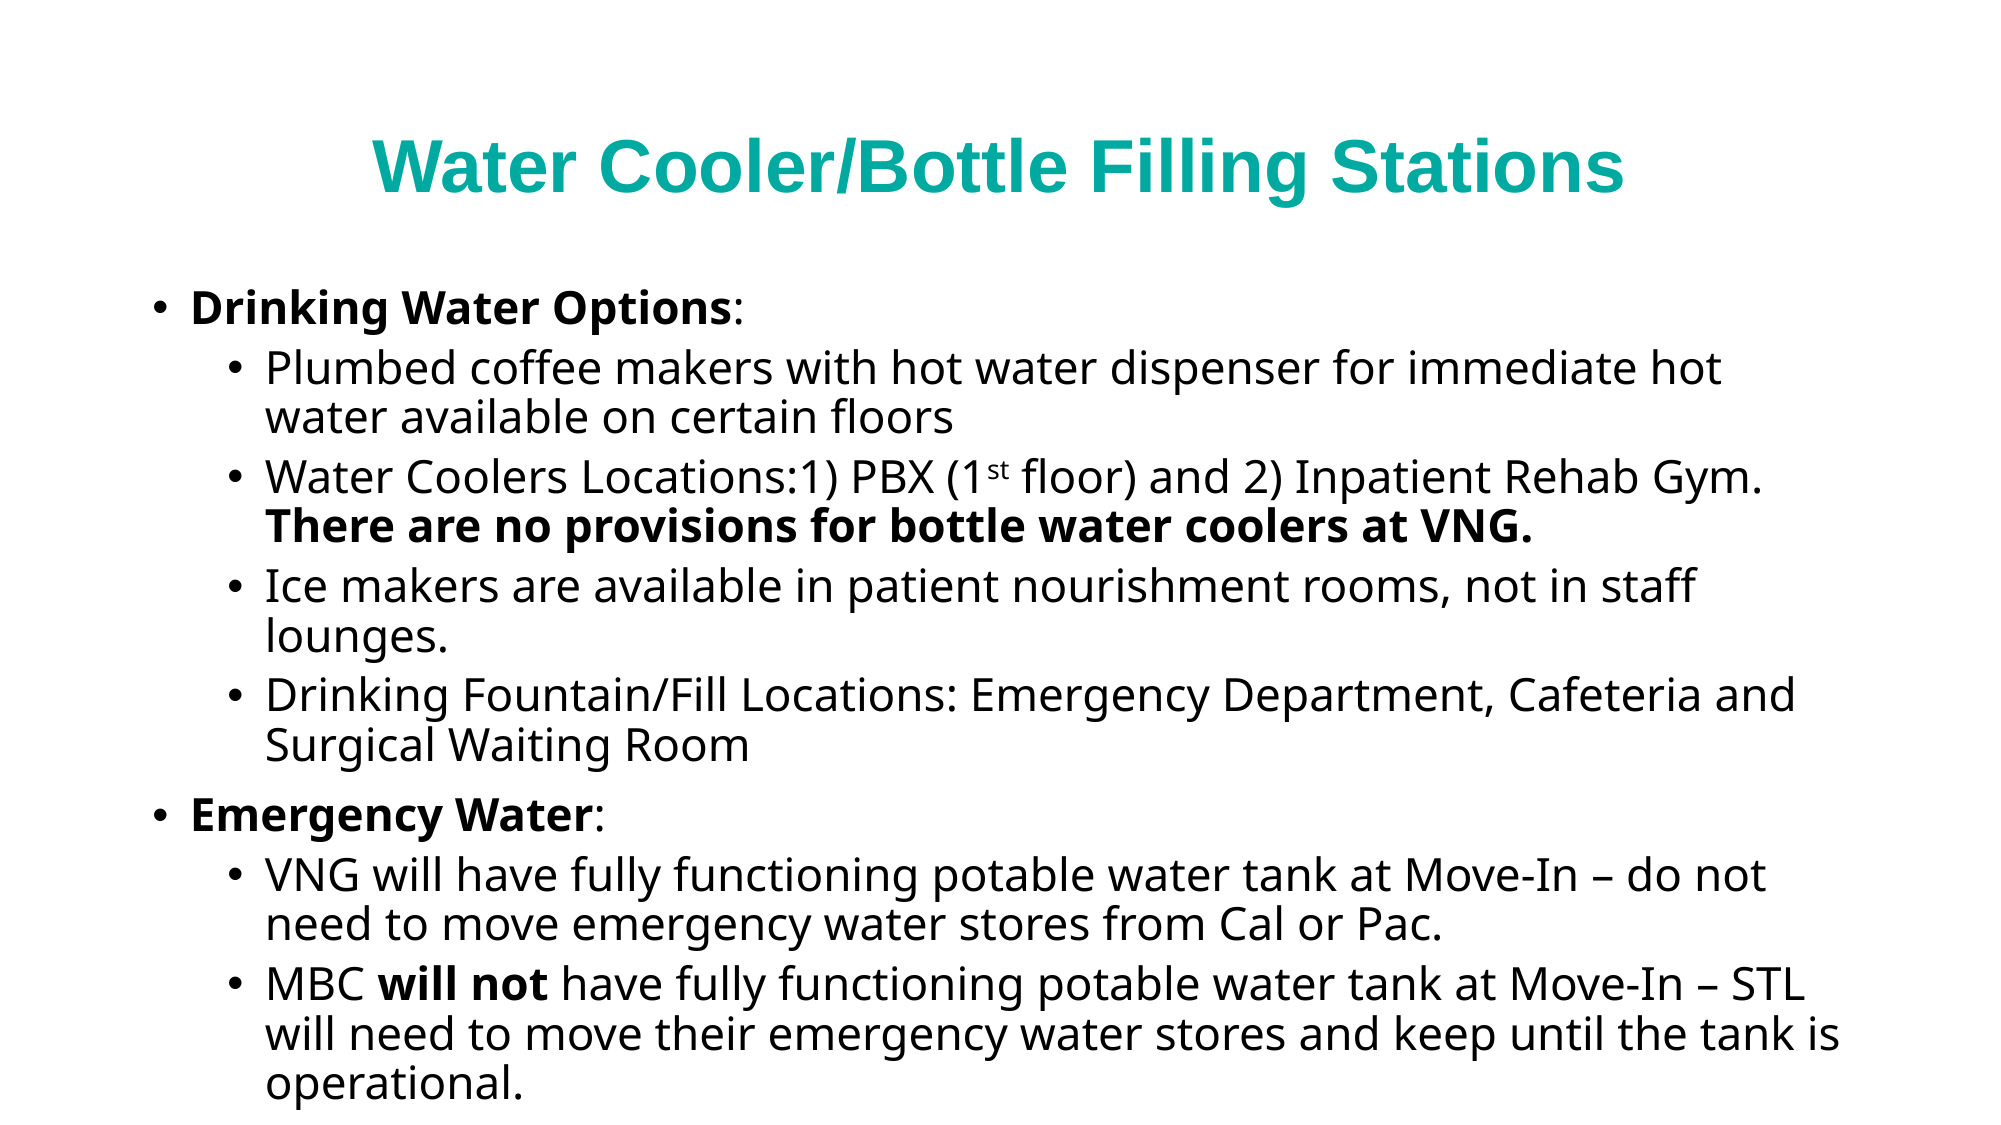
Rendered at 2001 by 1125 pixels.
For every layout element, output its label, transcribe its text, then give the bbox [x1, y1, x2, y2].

list Drinking Water Options: Plumbed coffee makers with hot water dispenser for immediate hot water available on certain floors Water Coolers Locations:1) PBX (1st floor) and 2) Inpatient Rehab Gym. There are no provisions for bottle water coolers at VNG. Ice makers are available in patient nourishment rooms, not in staff lounges. Drinking Fountain/Fill Locations: Emergency Department, Cafeteria and Surgical Waiting Room Emergency Water: VNG will have fully functioning potable water tank at Move-In – do not need to move emergency water stores from Cal or Pac. MBC will not have fully functioning potable water tank at Move-In – STL will need to move their emergency water stores and keep until the tank is operational. [137, 277, 1863, 1061]
title Water Cooler/Bottle Filling Stations [137, 59, 1863, 277]
